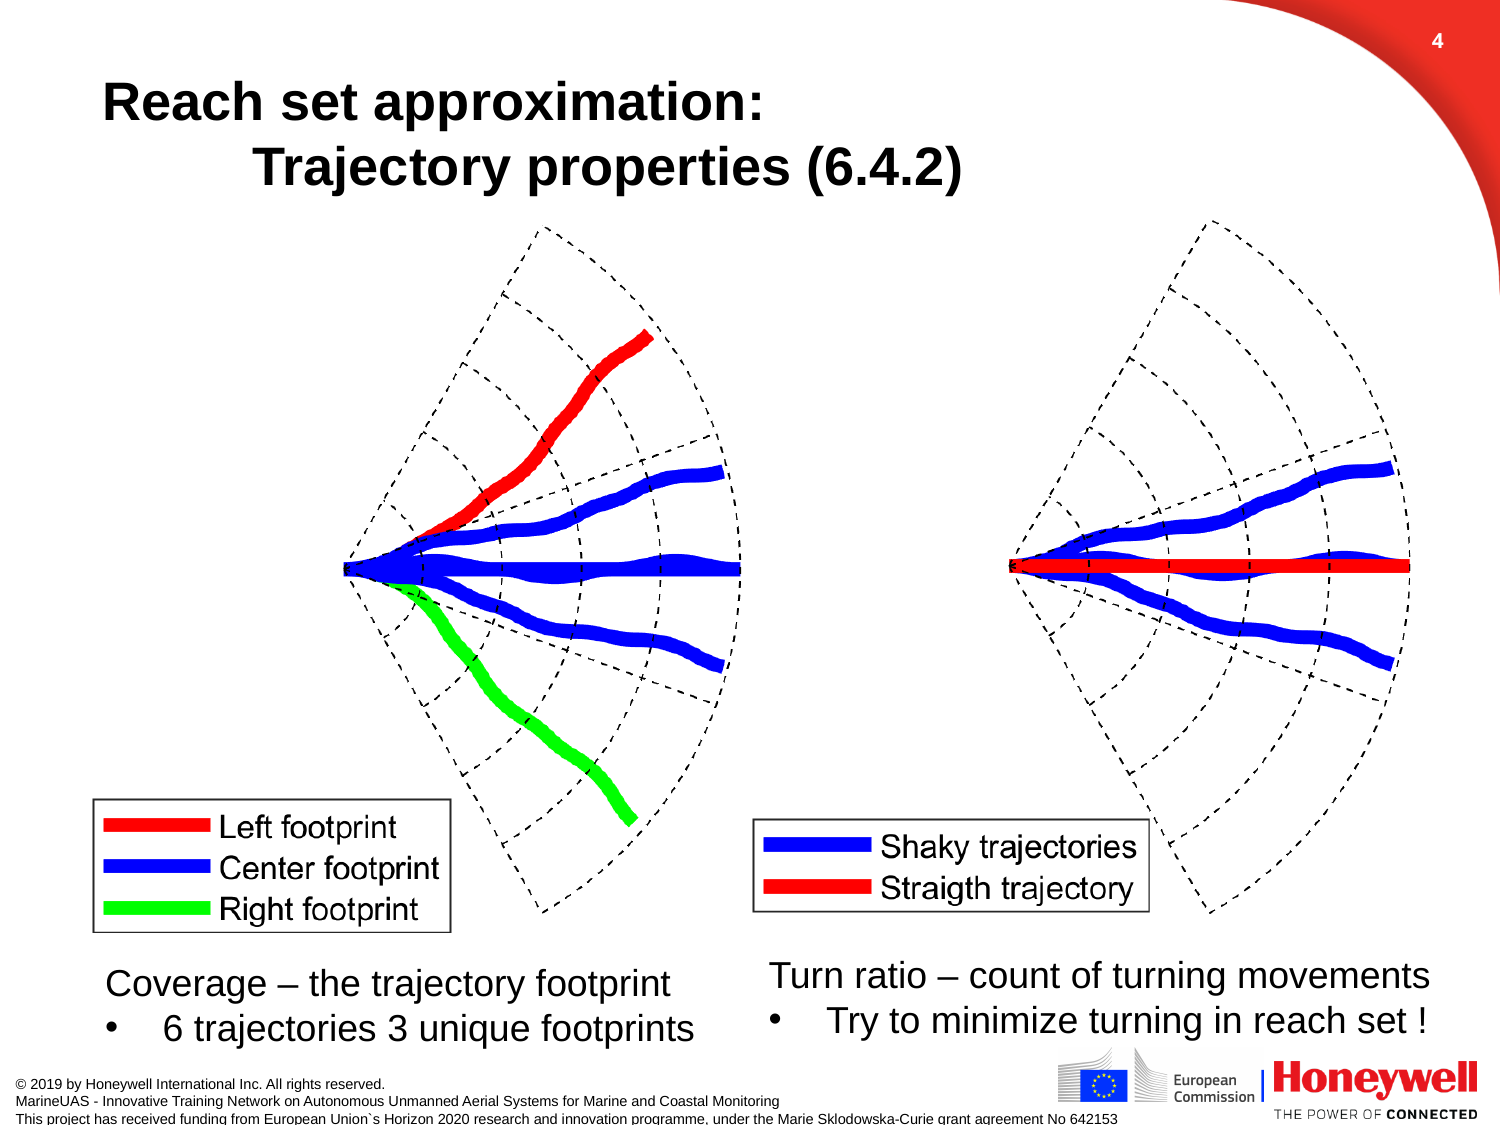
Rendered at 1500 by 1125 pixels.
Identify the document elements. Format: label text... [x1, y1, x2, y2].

text_box Turn ratio – count of turning movements Try to minimize turning in reach set ! [753, 943, 1446, 1049]
slide_number 3 [1416, 0, 1500, 83]
text_box Coverage – the trajectory footprint 6 trajectories 3 unique footprints [90, 951, 711, 1057]
title Reach set approximation: Trajectory properties (6.4.2) [86, 58, 1347, 141]
picture [1058, 1049, 1264, 1102]
picture [86, 0, 1500, 933]
picture [1274, 1061, 1477, 1119]
